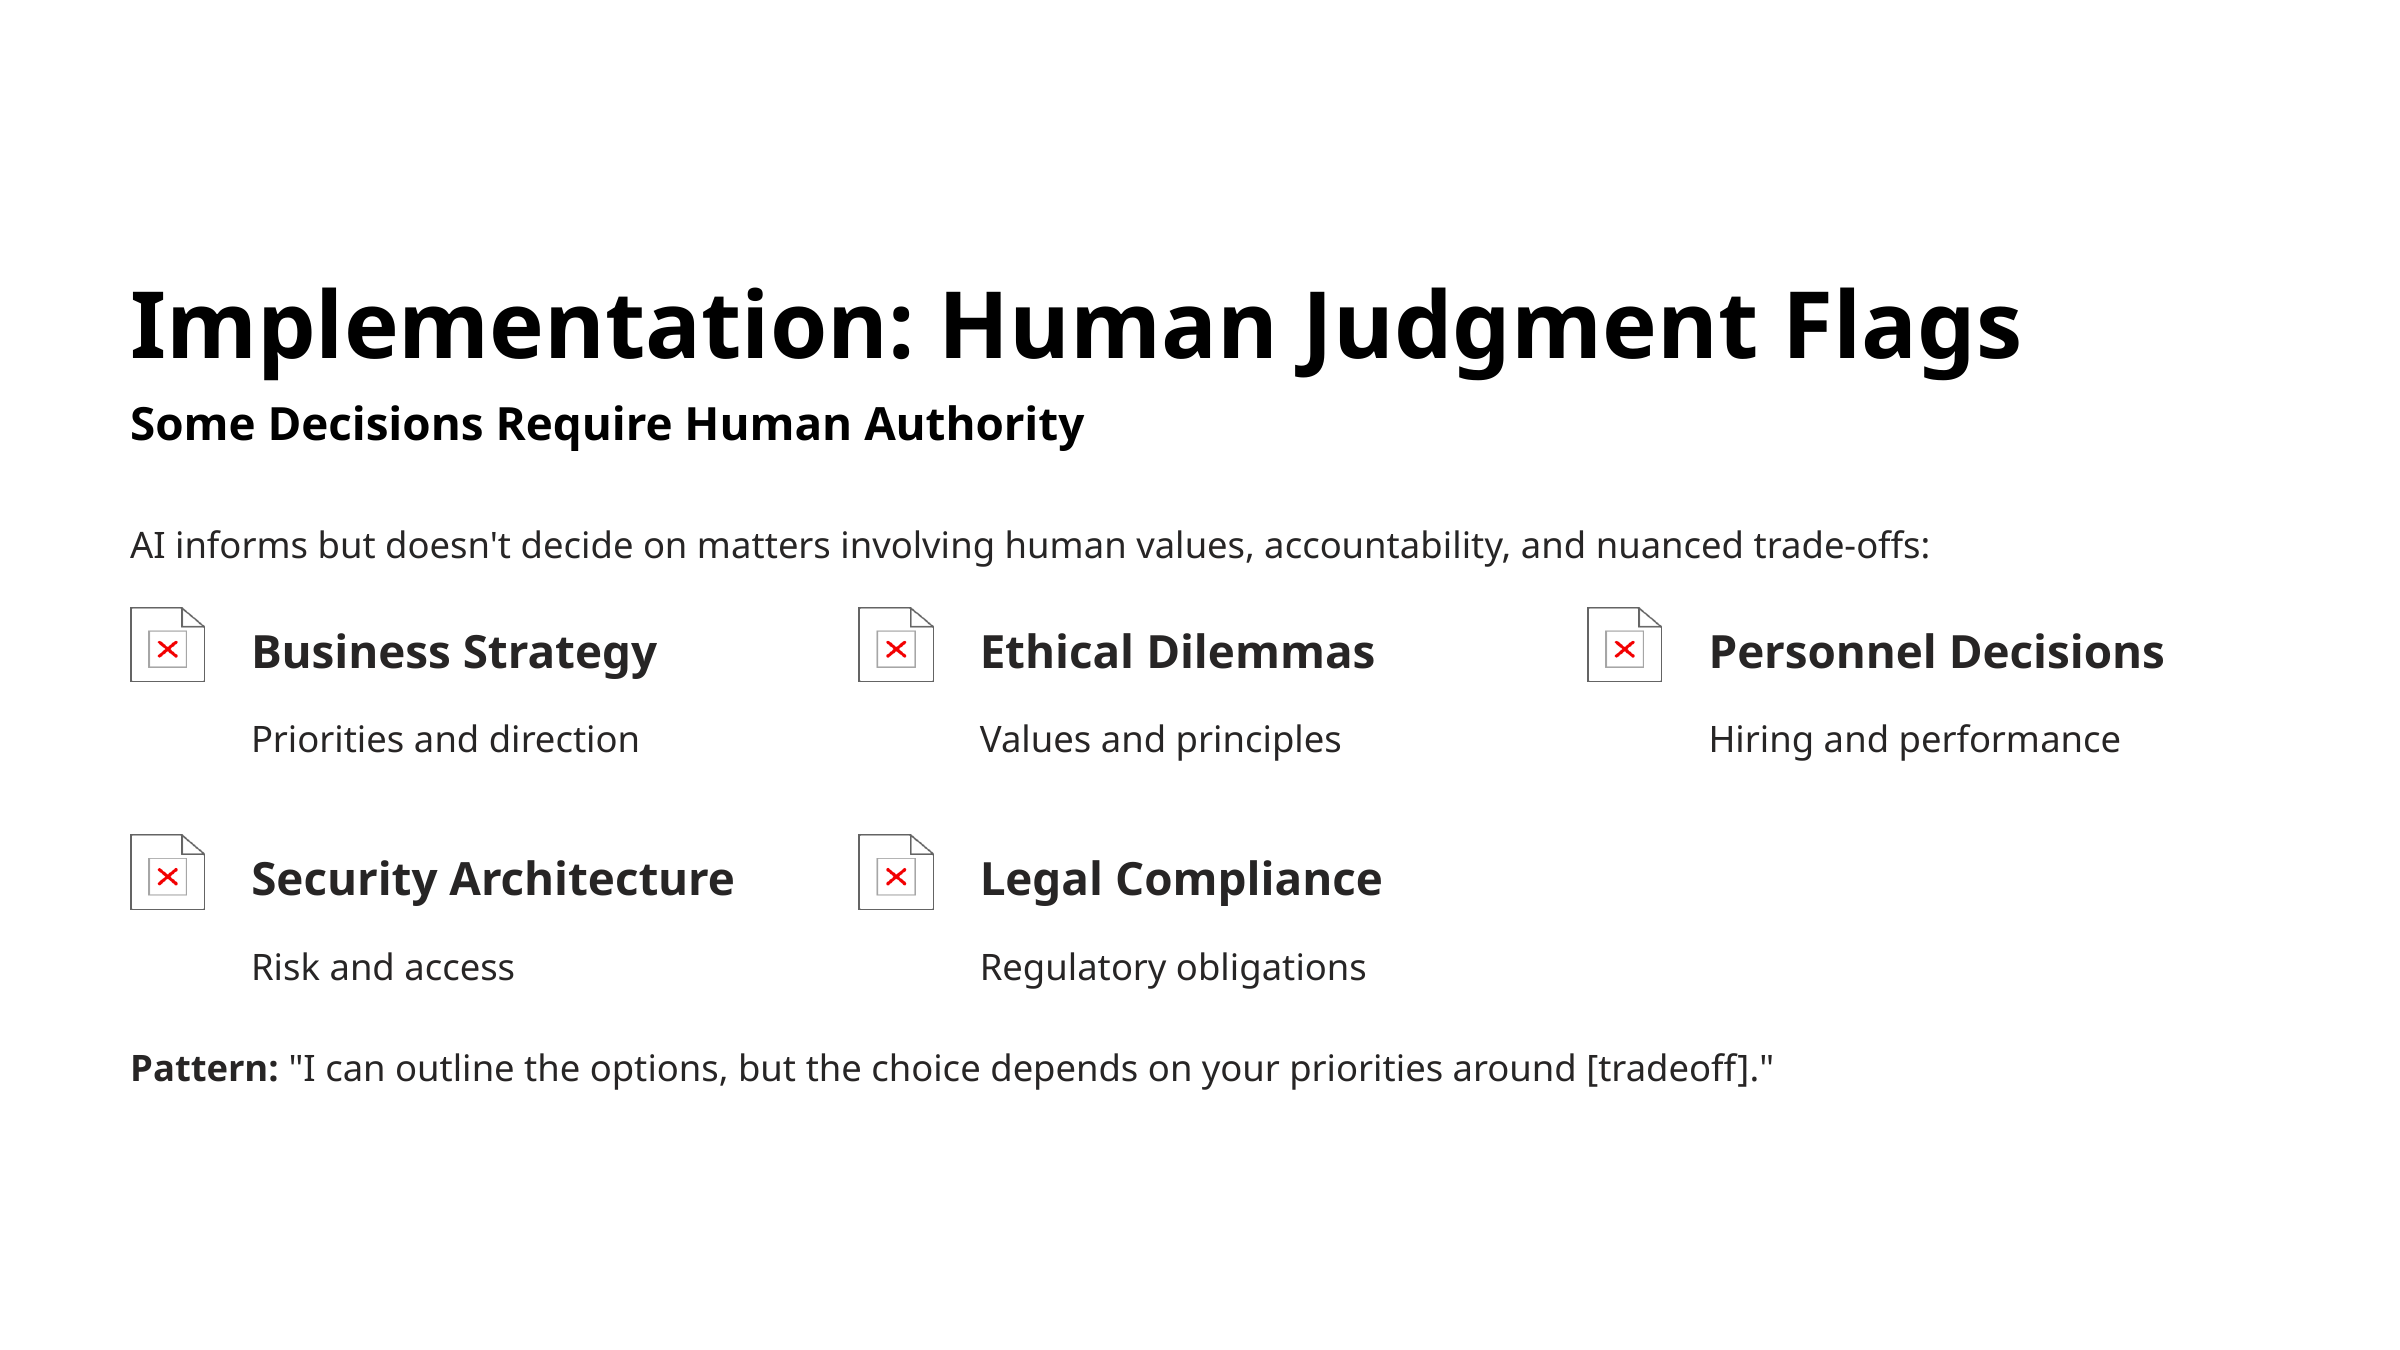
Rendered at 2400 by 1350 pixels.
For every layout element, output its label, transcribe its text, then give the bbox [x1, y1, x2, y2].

text_box Security Architecture [251, 847, 739, 906]
text_box Legal Compliance [979, 847, 1445, 906]
picture [130, 834, 205, 910]
text_box Hiring and performance [1708, 700, 2270, 761]
text_box AI informs but doesn't decide on matters involving human values, accountability, and nuanced trade-offs: [130, 506, 2270, 566]
text_box Priorities and direction [251, 700, 813, 761]
text_box Ethical Dilemmas [979, 620, 1445, 679]
text_box Risk and access [251, 927, 813, 988]
text_box Implementation: Human Judgment Flags [130, 261, 1970, 378]
text_box Personnel Decisions [1708, 620, 2174, 679]
text_box Values and principles [979, 700, 1541, 761]
picture [858, 607, 934, 682]
text_box Pattern: "I can outline the options, but the choice depends on your priorities around [tradeoff]." [130, 1029, 2270, 1089]
text_box Some Decisions Require Human Authority [130, 392, 1079, 451]
picture [130, 607, 205, 682]
text_box Regulatory obligations [979, 927, 1541, 988]
picture [858, 834, 934, 910]
picture [1587, 607, 1662, 682]
text_box Business Strategy [251, 620, 717, 679]
